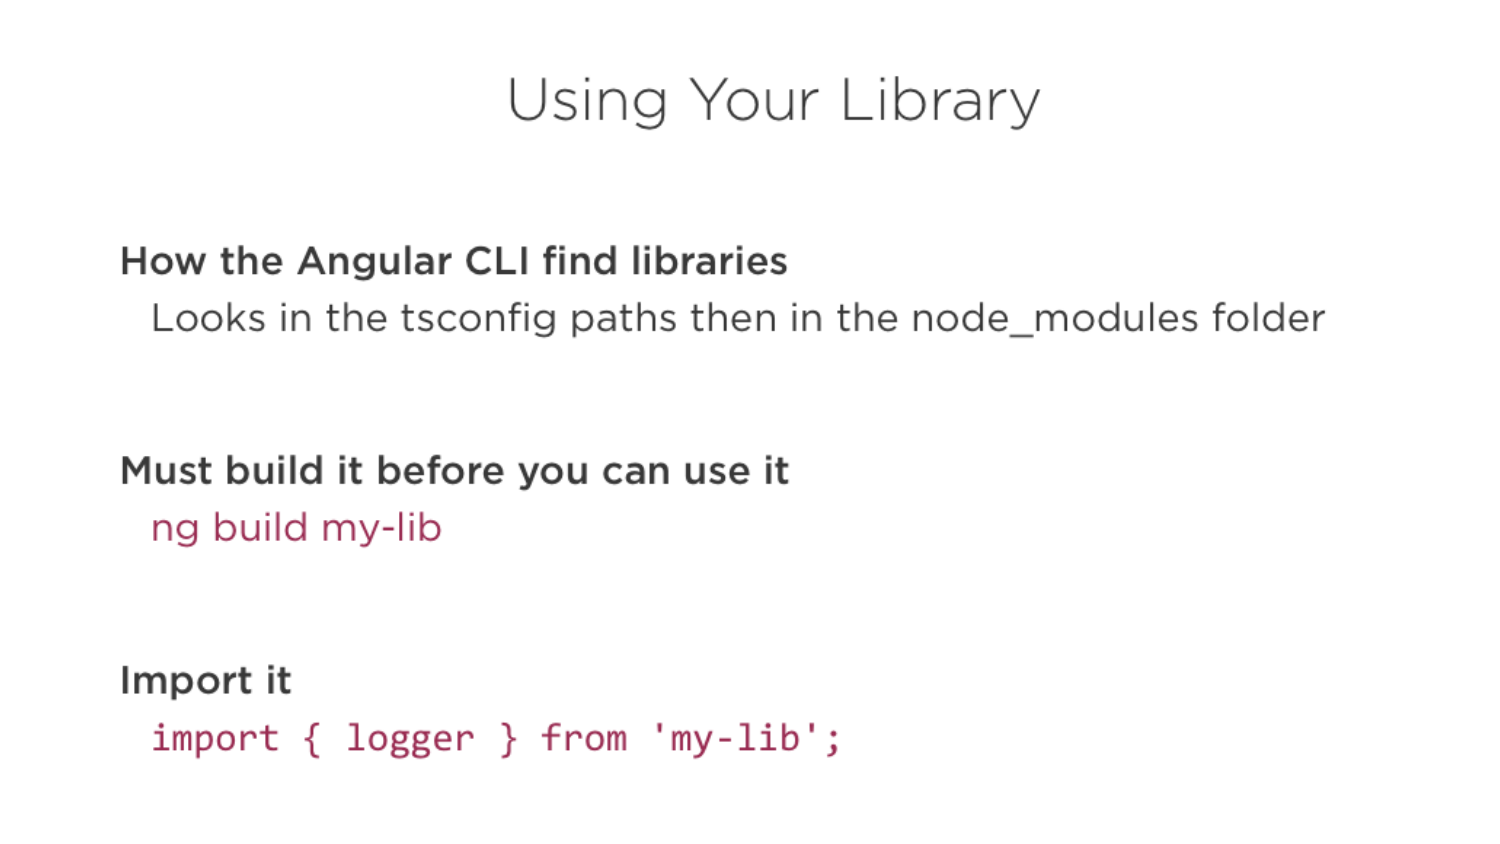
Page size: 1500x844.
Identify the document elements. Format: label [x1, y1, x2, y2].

picture [24, 24, 1392, 819]
